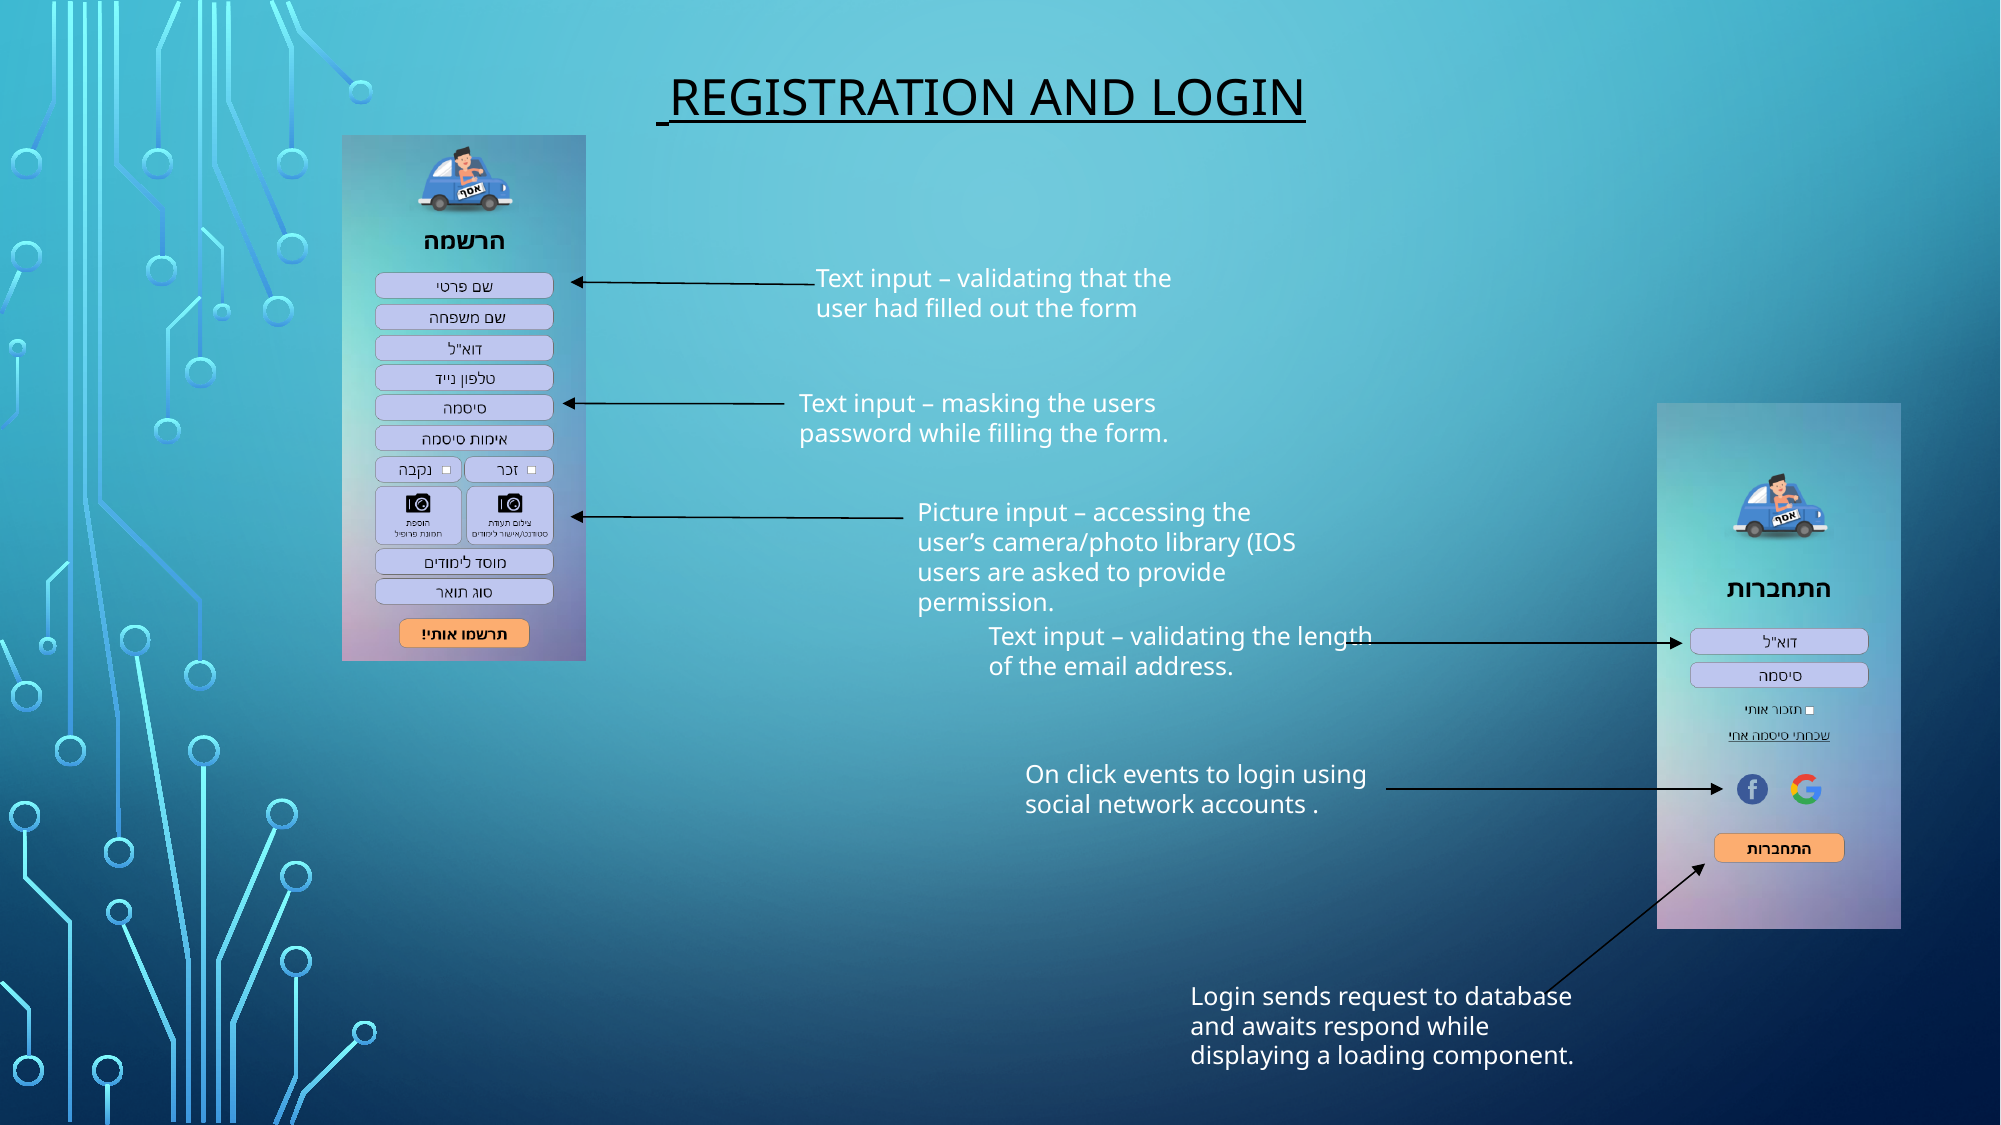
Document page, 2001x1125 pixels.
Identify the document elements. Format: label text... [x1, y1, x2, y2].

text_box Text input – masking the users password while filling the form. [784, 379, 1203, 455]
picture [1657, 403, 1901, 929]
text_box On click events to login using social network accounts . [1010, 751, 1429, 826]
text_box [1544, 863, 1706, 995]
text_box Text input – validating that the user had filled out the form [801, 255, 1220, 331]
text_box Login sends request to database and awaits respond while displaying a loading component. [1175, 972, 1594, 1078]
text_box Text input – validating the length of the email address. [973, 612, 1392, 688]
subtitle Registration AND LOGIN [542, 46, 1421, 106]
text_box Picture input – accessing the user’s camera/photo library (IOS users are asked to provide permission. [902, 488, 1321, 624]
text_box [570, 281, 815, 285]
picture [342, 134, 586, 661]
